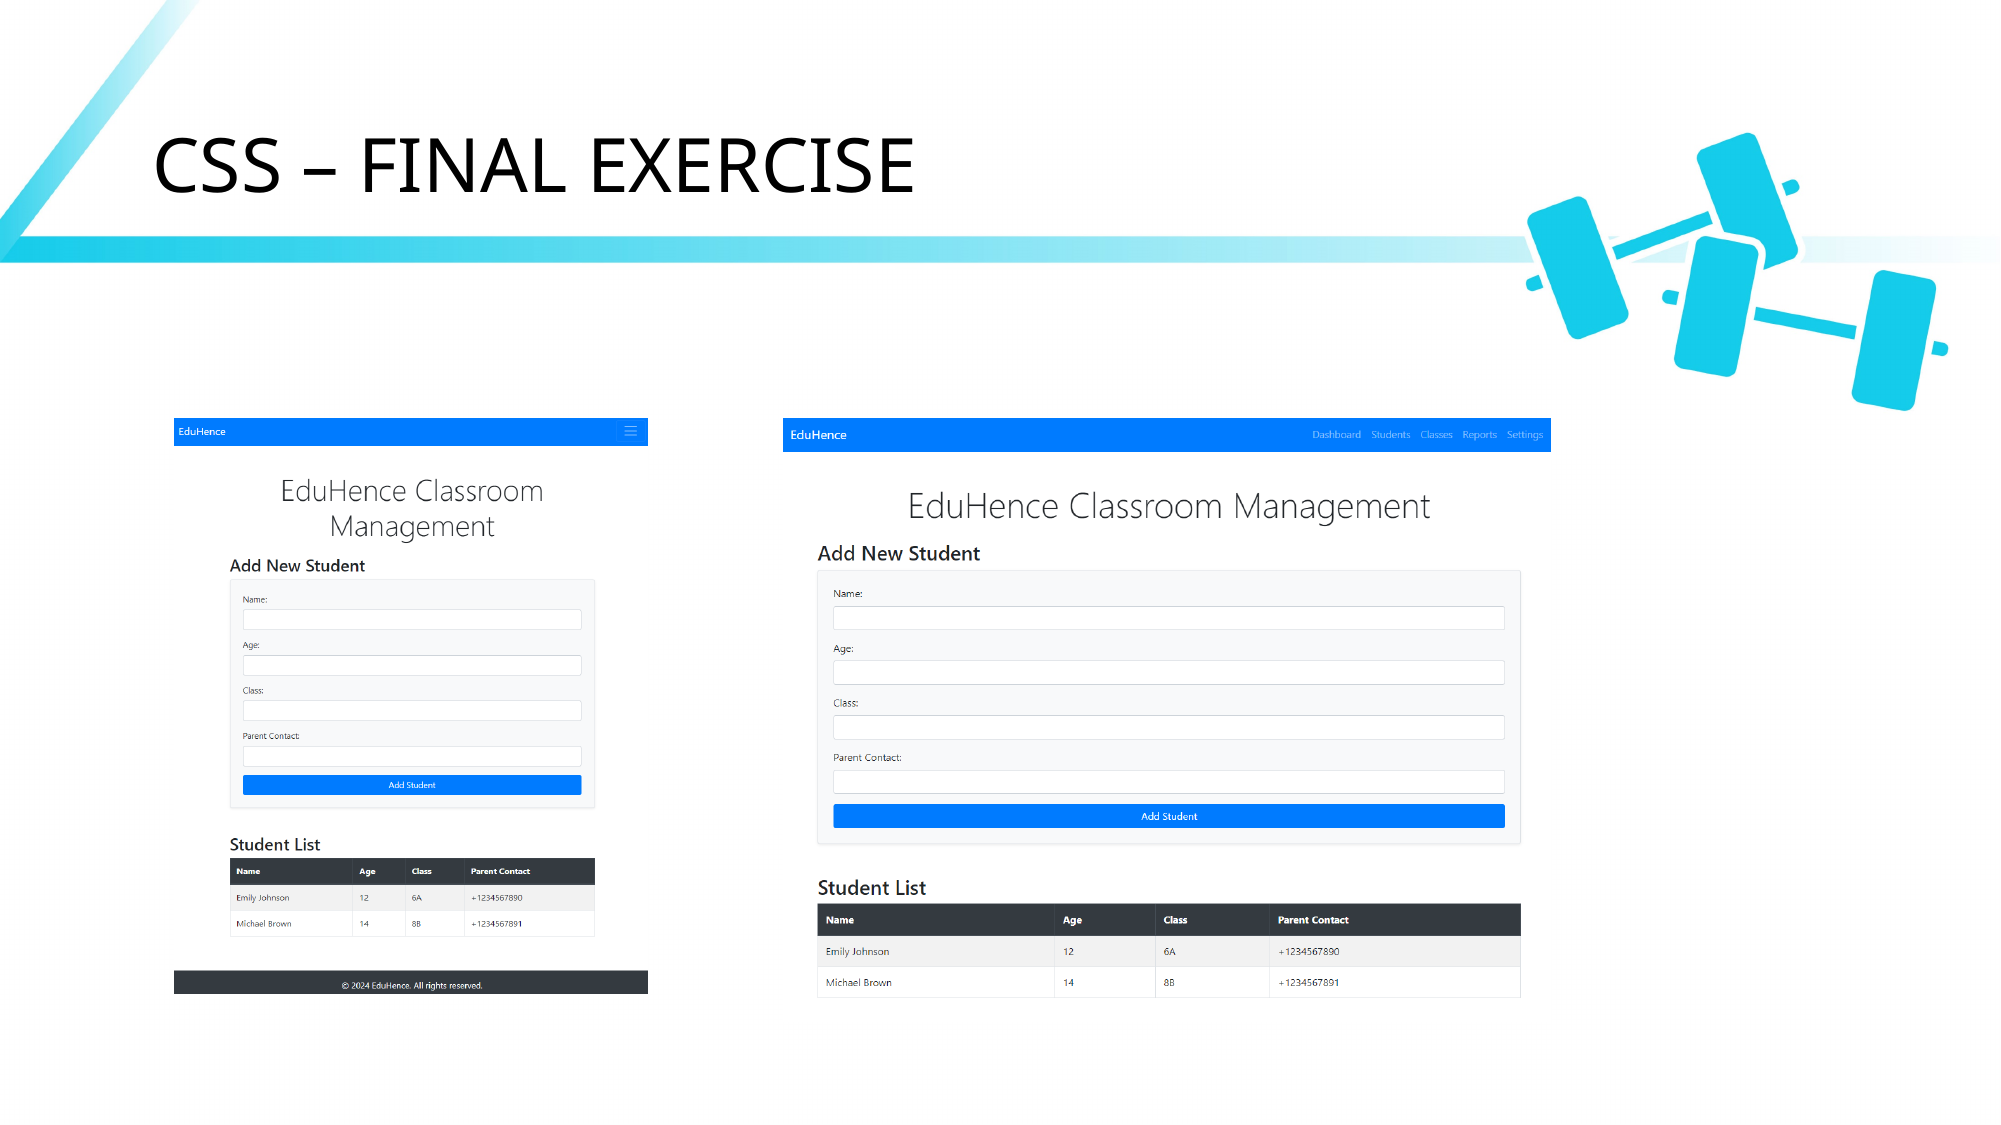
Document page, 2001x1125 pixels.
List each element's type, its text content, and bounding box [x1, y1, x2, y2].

title CSS – FINAL EXERCISE [137, 59, 1863, 278]
picture [0, 0, 2000, 1125]
